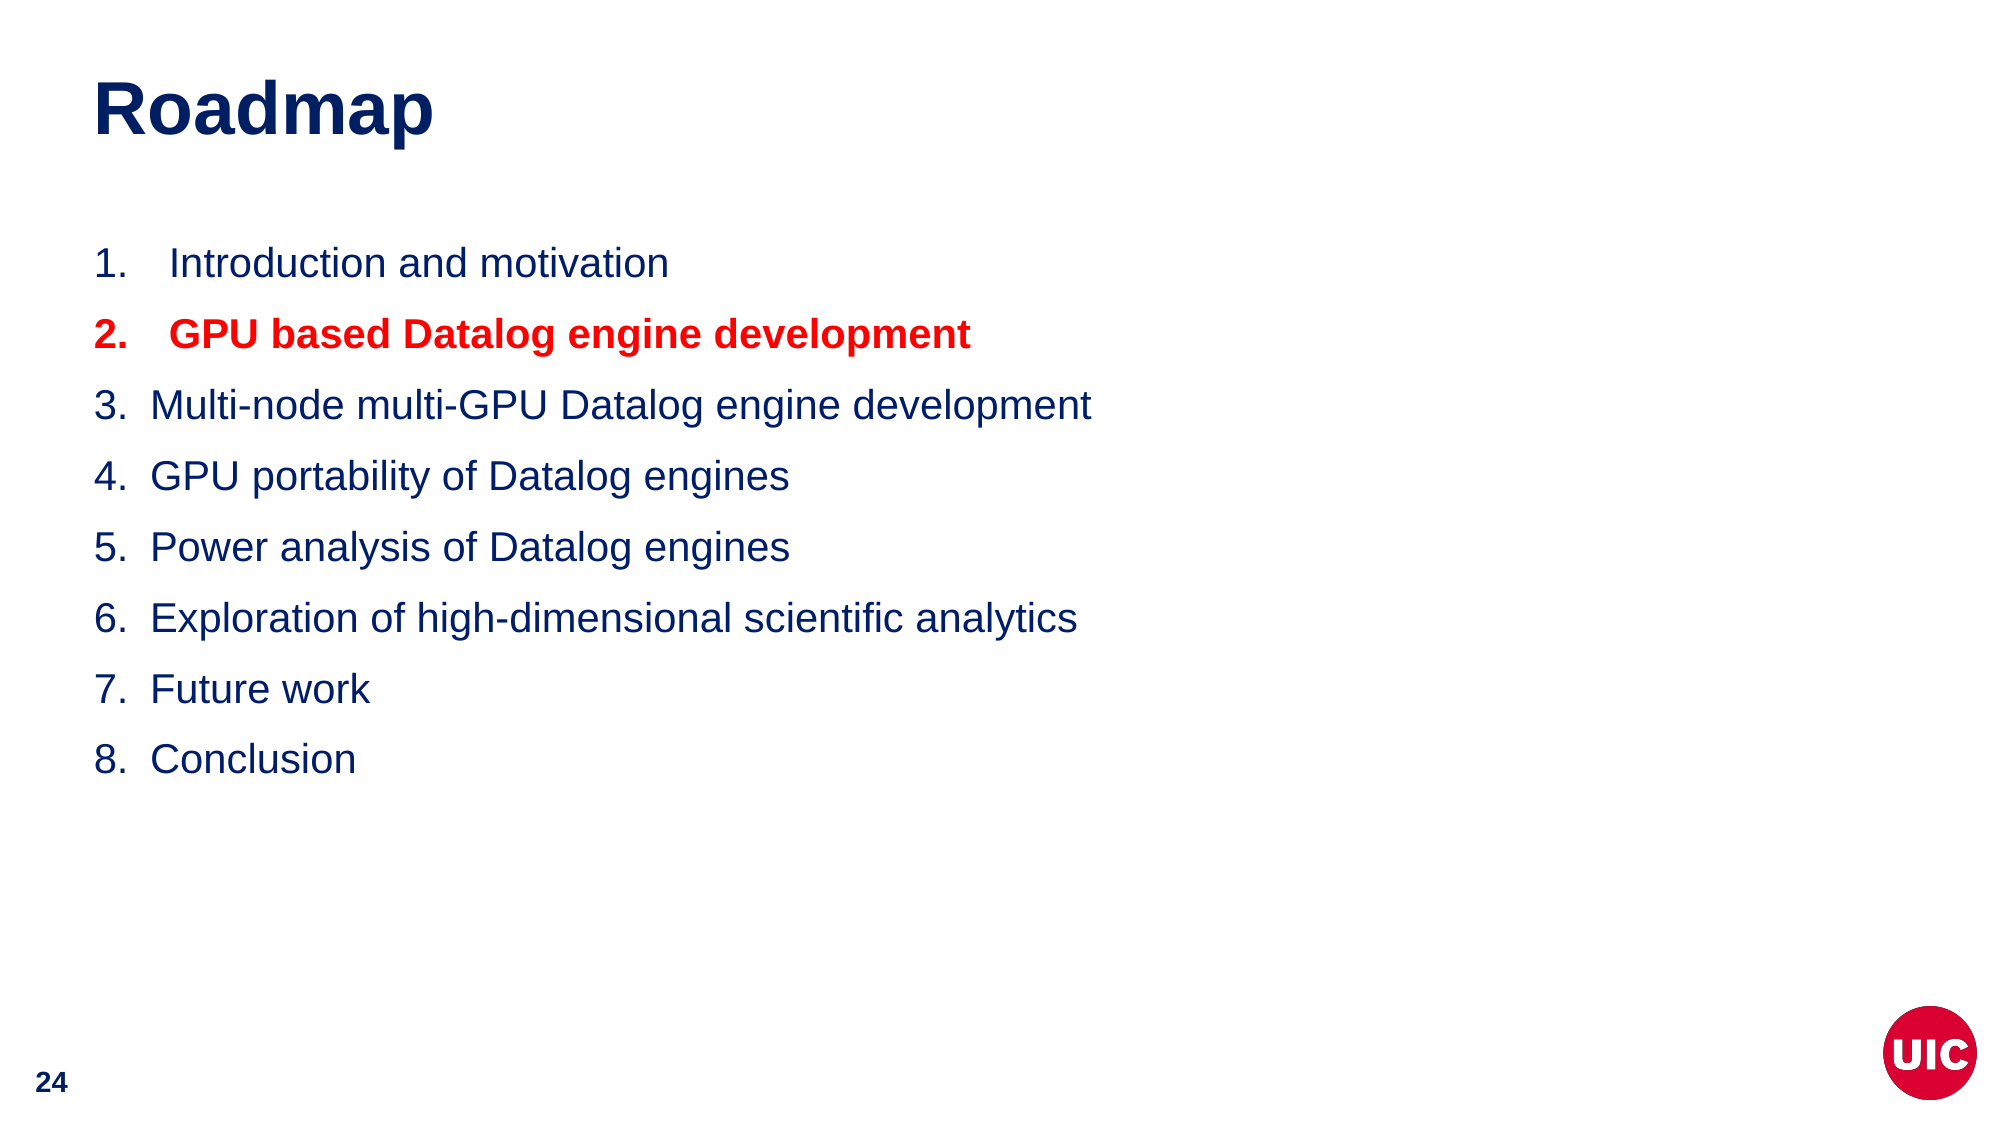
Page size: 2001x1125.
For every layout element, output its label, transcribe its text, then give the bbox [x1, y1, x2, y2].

picture [1907, 1004, 1980, 1102]
title Roadmap [93, 70, 1907, 204]
list Introduction and motivation GPU based Datalog engine development Multi-node multi-GPU Datalog engine development GPU portability of Datalog engines Power analysis of Datalog engines Exploration of high-dimensional scientific analytics Future work Conclusion [93, 235, 1907, 1113]
